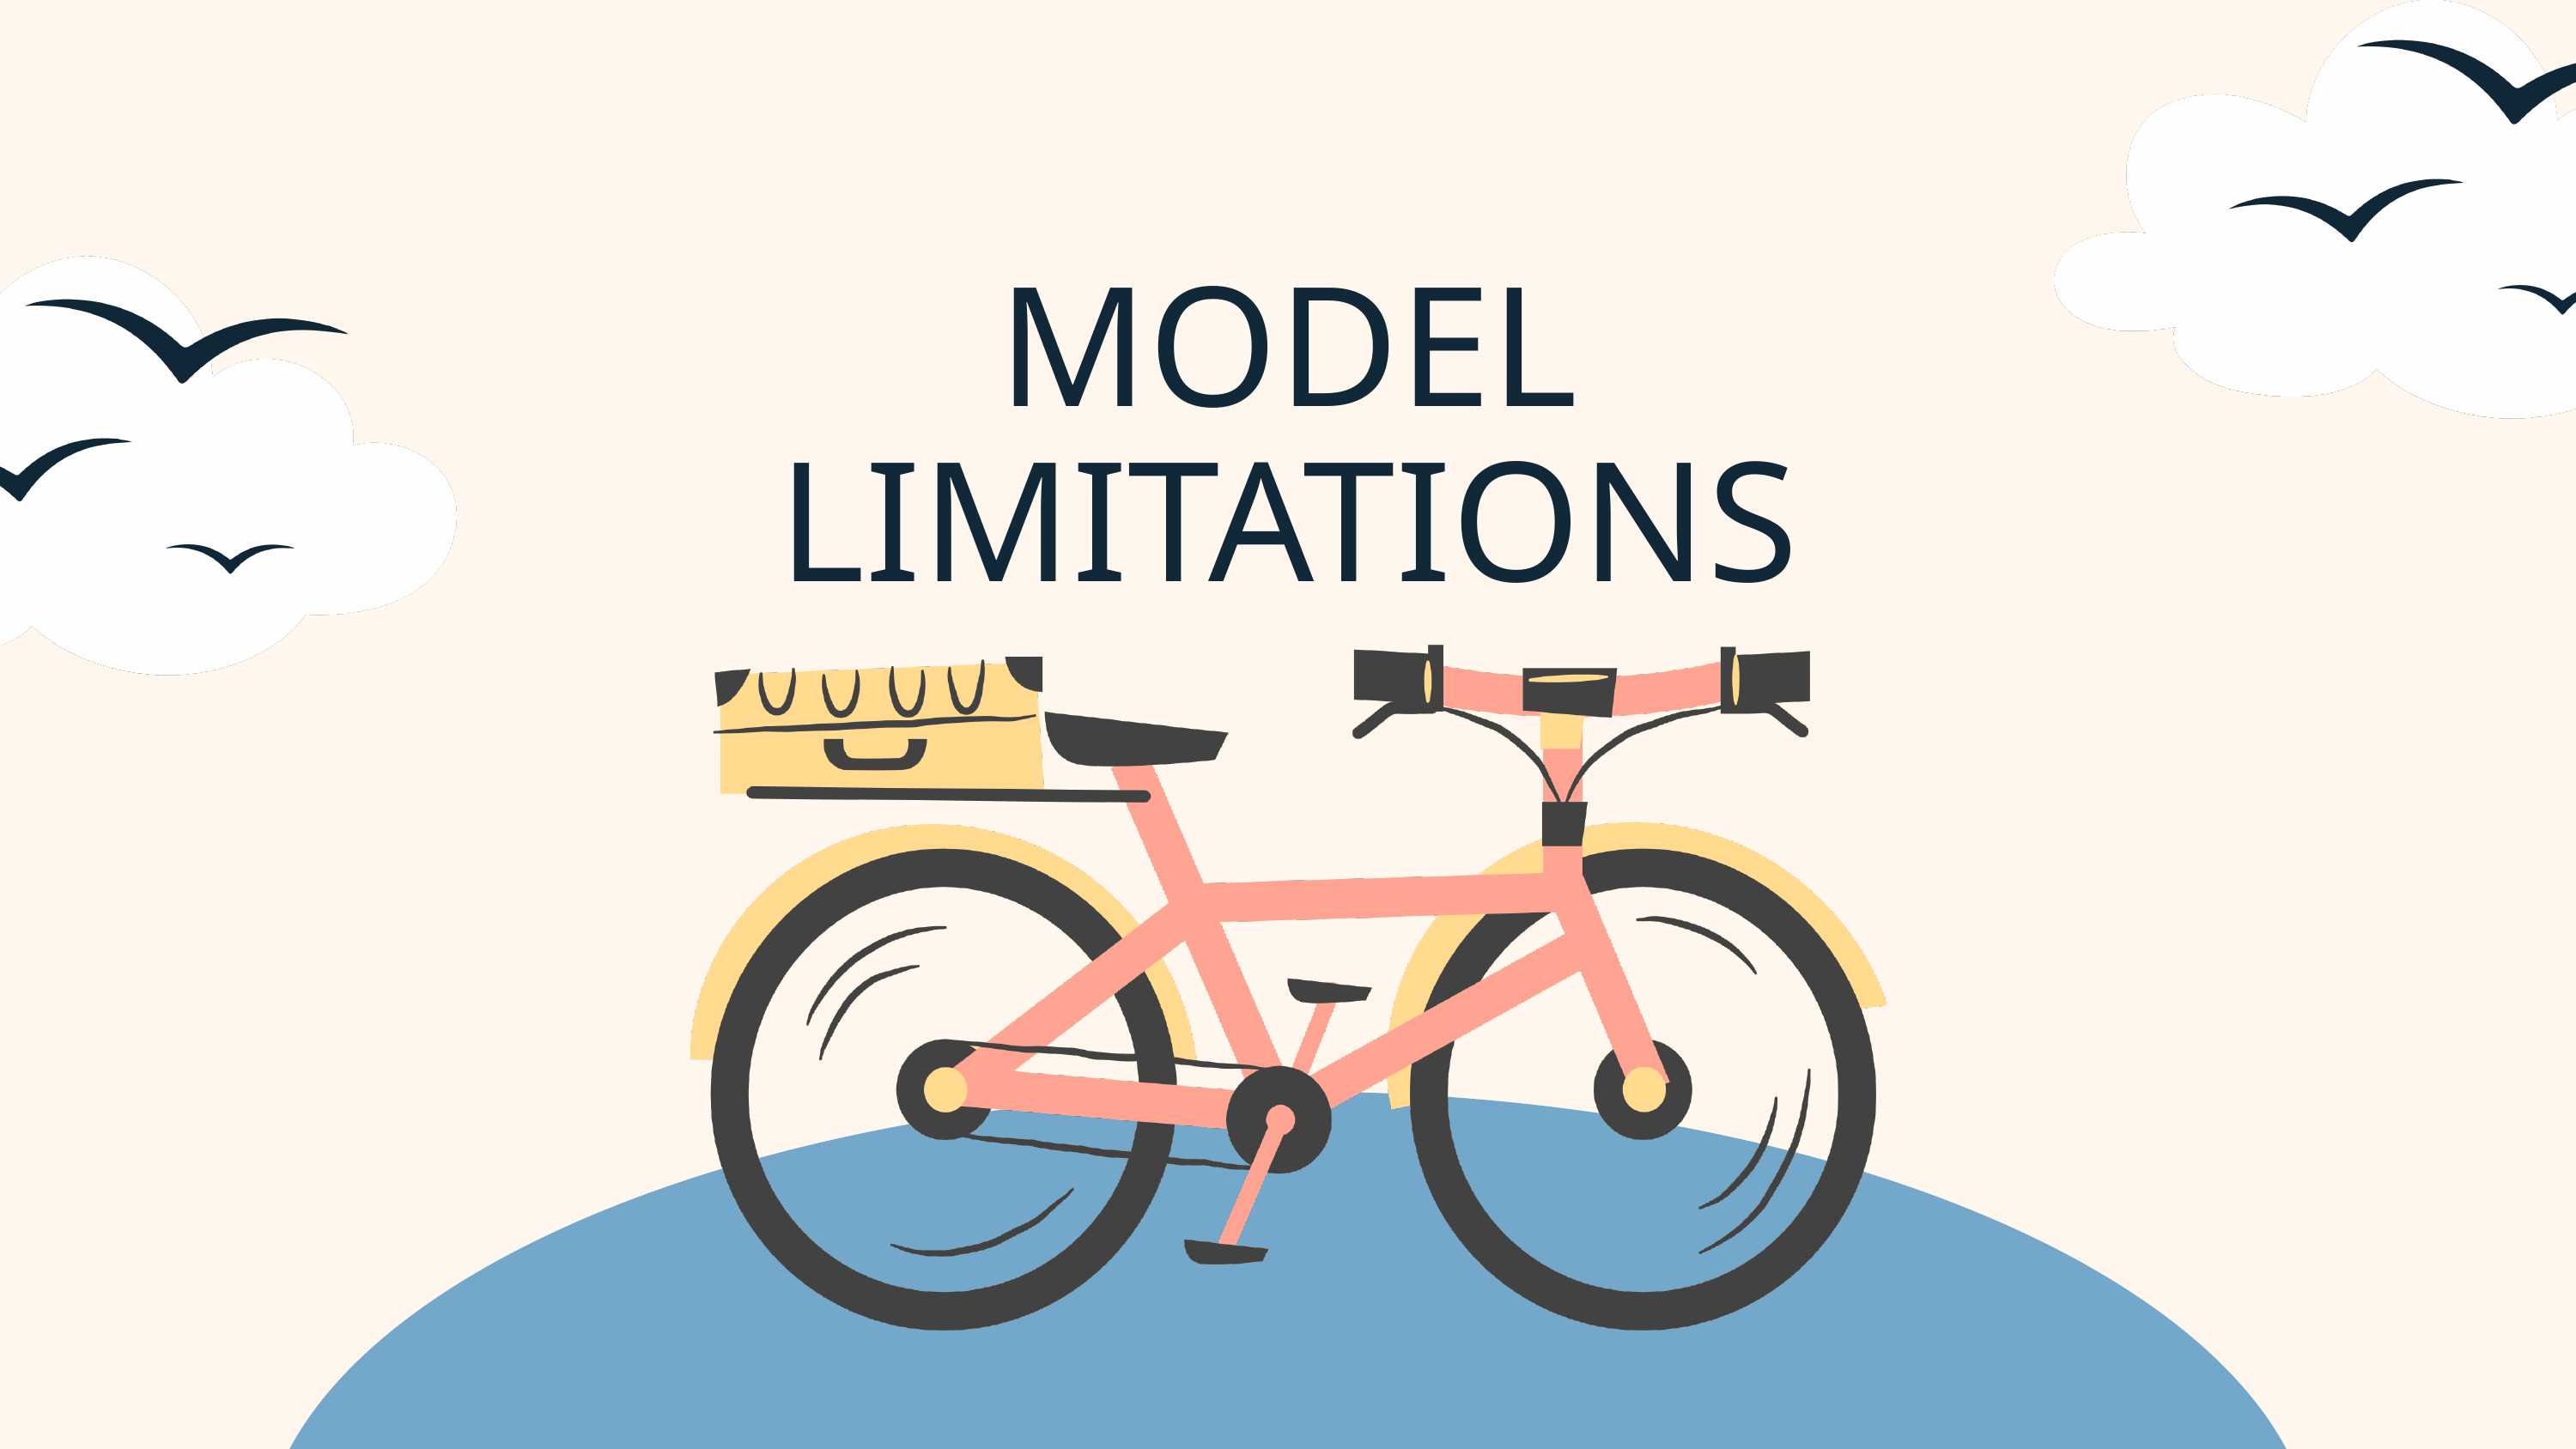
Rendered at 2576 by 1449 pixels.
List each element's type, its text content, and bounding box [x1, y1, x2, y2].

text_box [2050, 0, 2576, 432]
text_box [259, 1090, 2316, 1449]
text_box [2228, 39, 2576, 316]
text_box [0, 256, 469, 688]
text_box [690, 645, 1887, 1088]
text_box MODEL LIMITATIONS [477, 263, 2099, 615]
text_box [0, 299, 349, 574]
